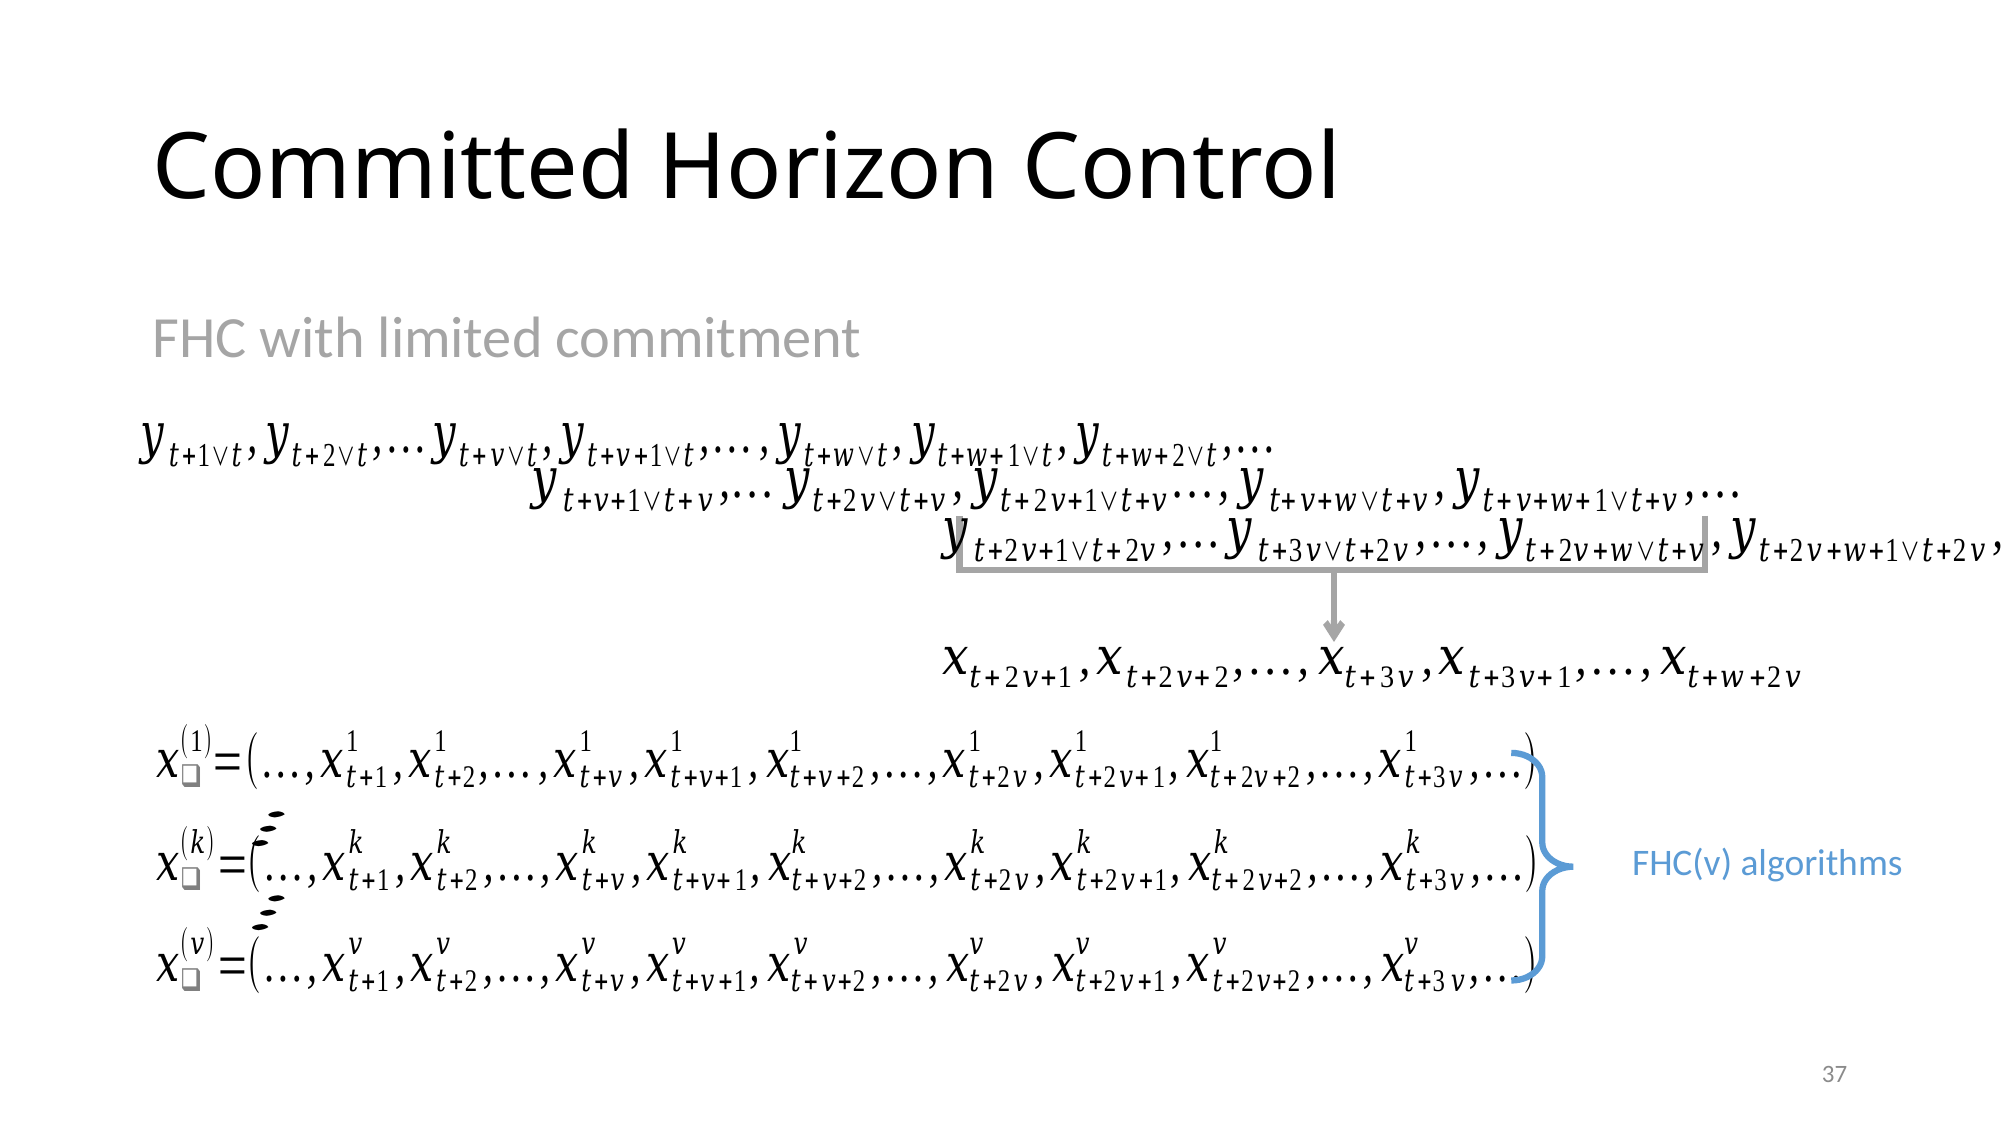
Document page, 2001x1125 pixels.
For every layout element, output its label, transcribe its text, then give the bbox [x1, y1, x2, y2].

slide_number 37 [1412, 1042, 1863, 1103]
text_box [154, 722, 1931, 1000]
title Committed Horizon Control [137, 59, 1863, 278]
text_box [939, 515, 1802, 695]
